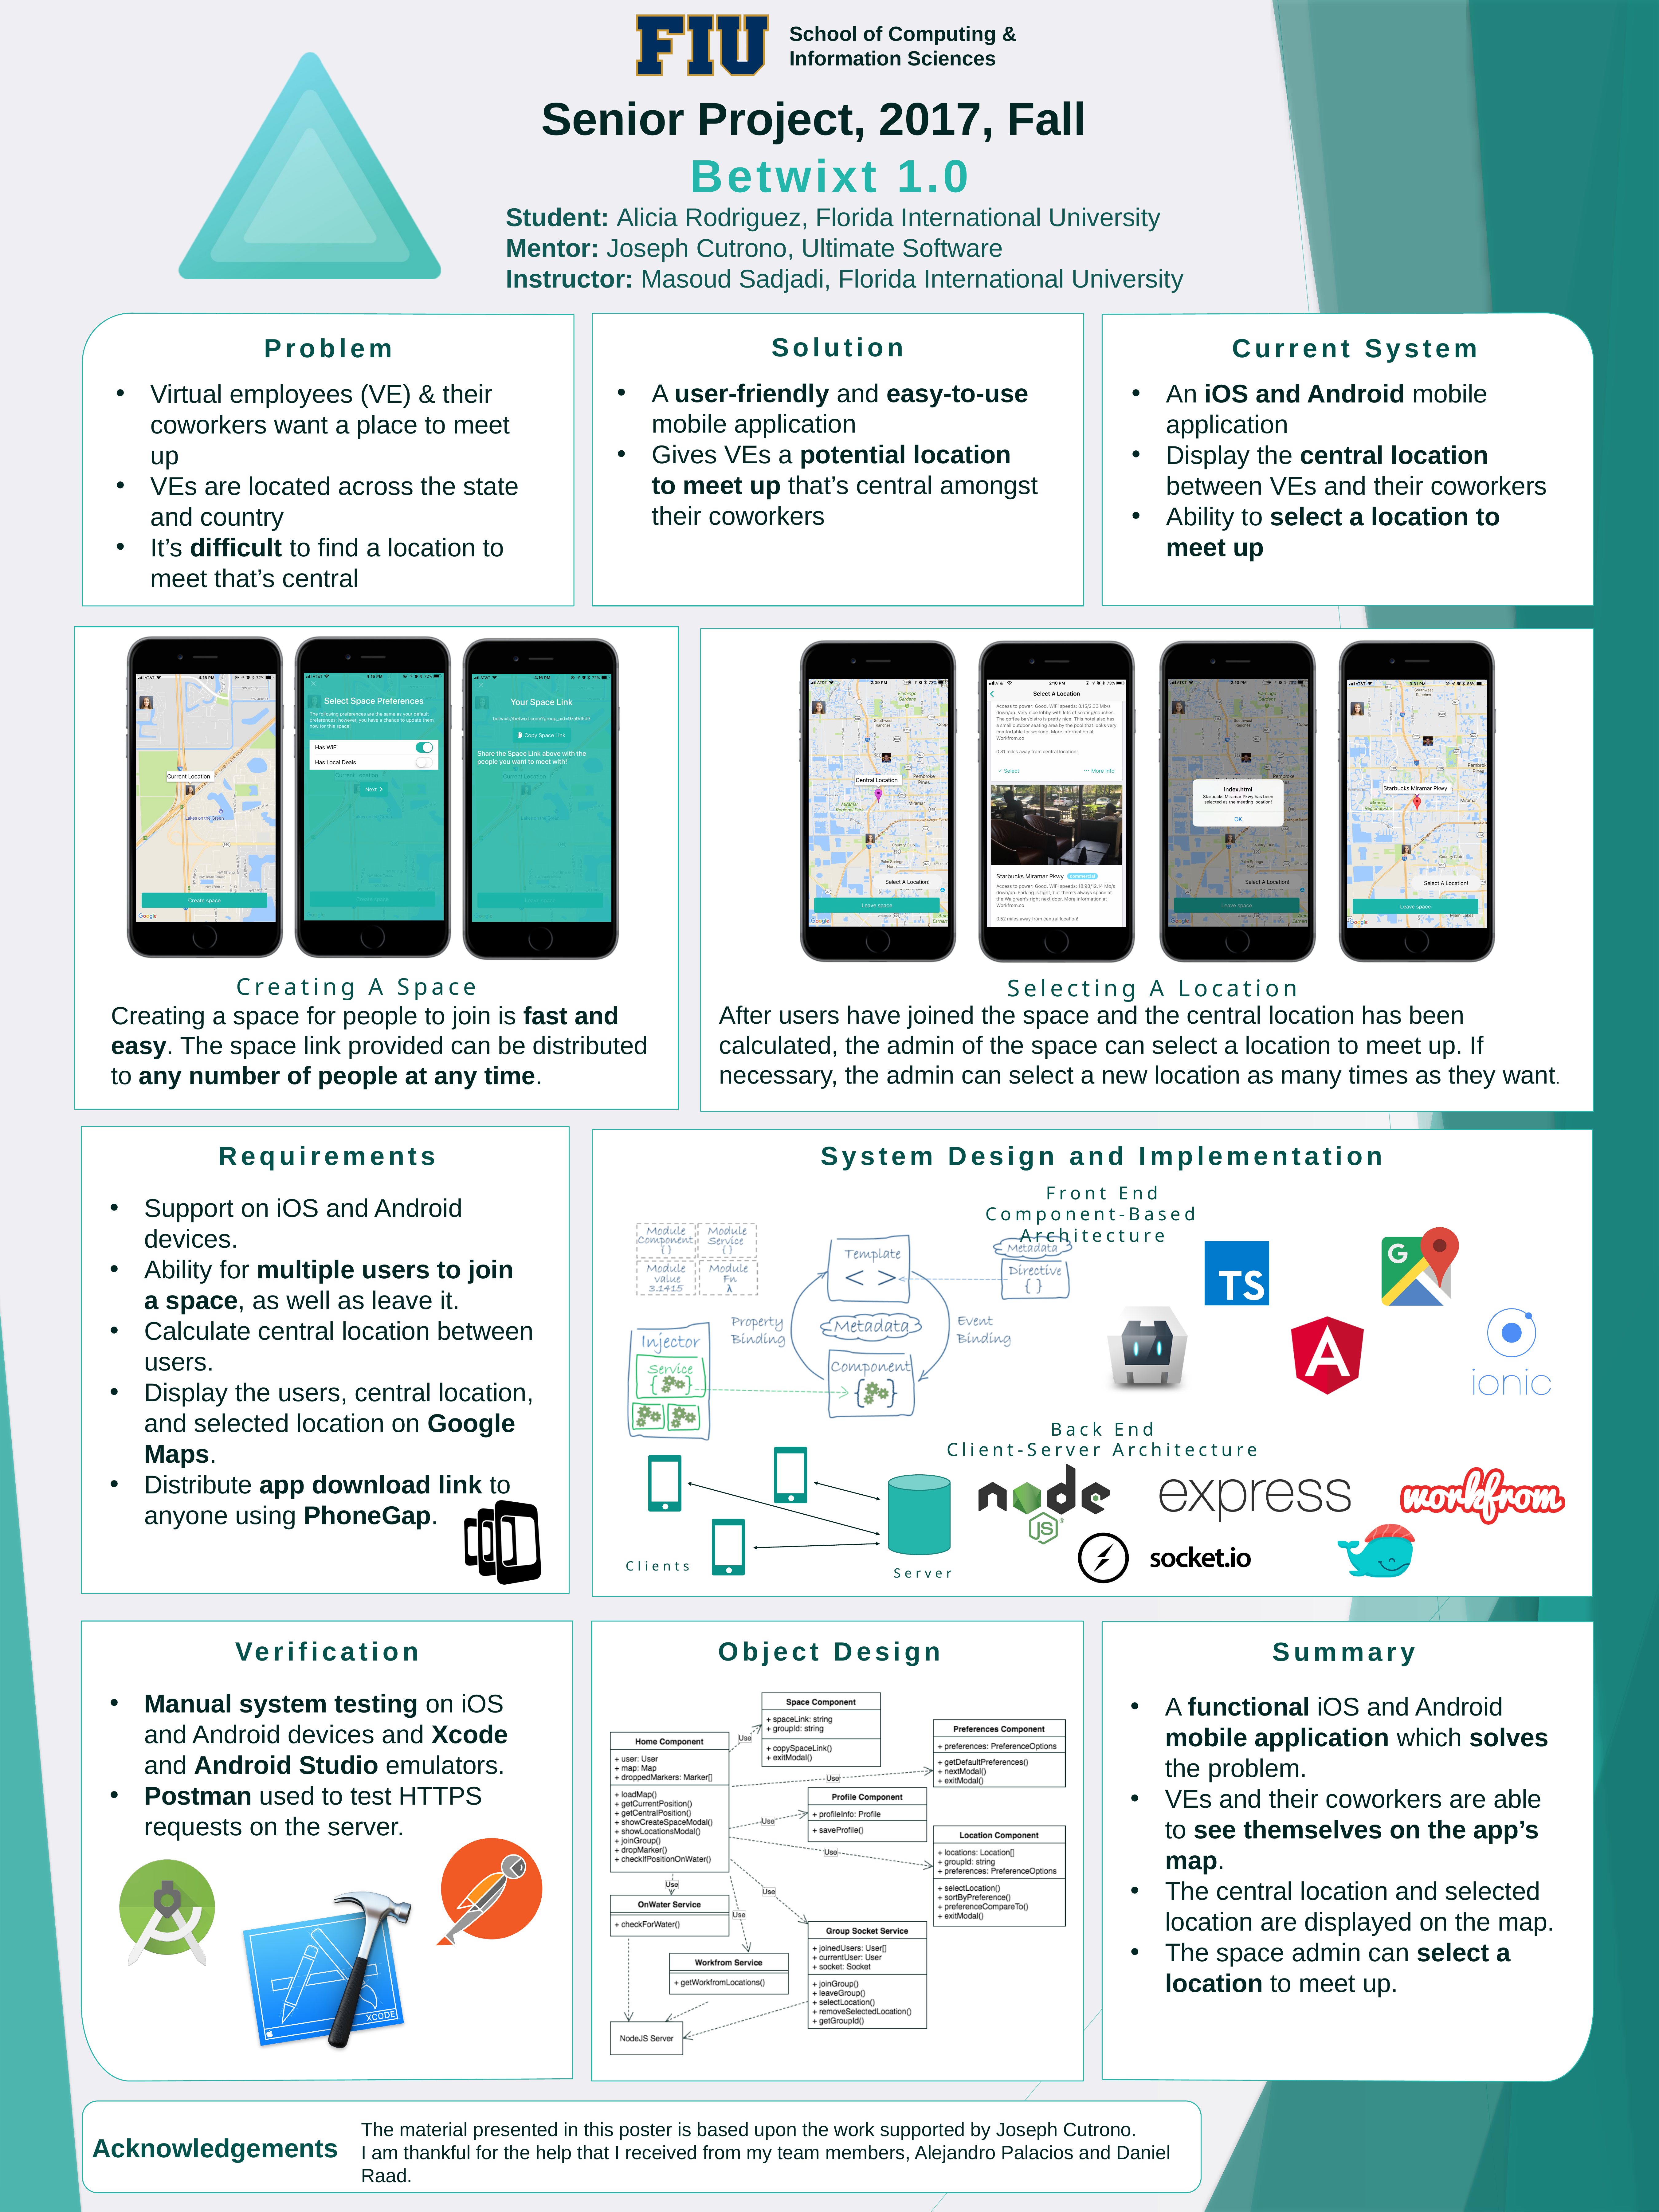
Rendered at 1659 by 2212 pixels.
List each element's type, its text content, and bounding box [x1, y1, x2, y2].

text_box [74, 1005, 679, 1110]
text_box [82, 312, 575, 604]
text_box Verification [198, 1632, 456, 1668]
picture [239, 1885, 415, 2061]
text_box System Design and Implementation [696, 1136, 1508, 1173]
text_box [80, 1620, 573, 2082]
picture [1382, 1227, 1459, 1306]
picture [431, 1833, 548, 1950]
text_box Manual system testing on iOS and Android devices and Xcode and Android Studio emulators. Postman used to test HTTPS requests on the server. [105, 1684, 539, 1874]
text_box Creating a space for people to join is fast and easy. The space link provided can be distributed to any number of people at any time. [106, 1005, 666, 1092]
text_box Support on iOS and Android devices. Ability for multiple users to join a space, as well as leave it. Calculate central location between users. Display the users, central location, and selected location on Google Maps. Distribute app download link to anyone using PhoneGap. [105, 1189, 539, 1563]
text_box Current System [1215, 329, 1495, 365]
picture [978, 1464, 1566, 1645]
text_box Summary [1215, 1632, 1473, 1669]
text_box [12, 604, 744, 1002]
text_box [700, 1008, 1594, 1112]
text_box Component-Based Architecture [916, 1200, 1269, 1248]
picture [1473, 1308, 1551, 1395]
text_box Virtual employees (VE) & their coworkers want a place to meet up VEs are located across the state and country It’s difficult to find a location to meet that’s central [111, 375, 545, 595]
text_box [636, 14, 1023, 76]
text_box An iOS and Android mobile application Display the central location between VEs and their coworkers Ability to select a location to meet up [1127, 375, 1561, 564]
text_box [592, 1129, 1593, 1597]
text_box Back End [1076, 1415, 1279, 1436]
text_box [1101, 312, 1594, 606]
picture [458, 1495, 551, 1588]
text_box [684, 608, 1620, 1005]
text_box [614, 1425, 960, 1597]
picture [112, 1857, 223, 1968]
text_box After users have joined the space and the central location has been calculated, the admin of the space can select a location to meet up. If necessary, the admin can select a new location as many times as they want. [714, 1008, 1568, 1091]
text_box A user-friendly and easy-to-use mobile application Gives VEs a potential location to meet up that’s central amongst their coworkers [613, 374, 1046, 532]
text_box Betwixt 1.0 [565, 139, 1094, 198]
text_box Requirements [198, 1136, 456, 1173]
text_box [82, 2101, 1202, 2194]
text_box Student: Alicia Rodriguez, Florida International University Mentor: Joseph Cutrono, Ultimate Software Instructor: Masoud Sadjadi, Florida International University [501, 198, 1201, 295]
text_box A functional iOS and Android mobile application which solves the problem. VEs and their coworkers are able to see themselves on the app’s map. The central location and selected location are displayed on the map. The space admin can select a location to meet up. [1126, 1688, 1560, 2000]
picture [1204, 1241, 1269, 1306]
text_box Object Design [700, 1632, 959, 1668]
text_box Senior Project, 2017, Fall [466, 86, 1201, 139]
picture [626, 1218, 1075, 1446]
text_box [1101, 1621, 1594, 2082]
picture [1278, 1304, 1376, 1402]
picture [1102, 1303, 1194, 1395]
text_box [81, 1126, 570, 1594]
text_box [592, 313, 1084, 606]
text_box Problem [199, 329, 457, 365]
text_box Solution [708, 328, 967, 364]
picture [154, 28, 465, 304]
picture [610, 1692, 1066, 2055]
text_box [591, 1621, 1084, 2081]
text_box Client-Server Architecture [962, 1436, 1279, 1462]
text_box Front End [925, 1179, 1279, 1206]
